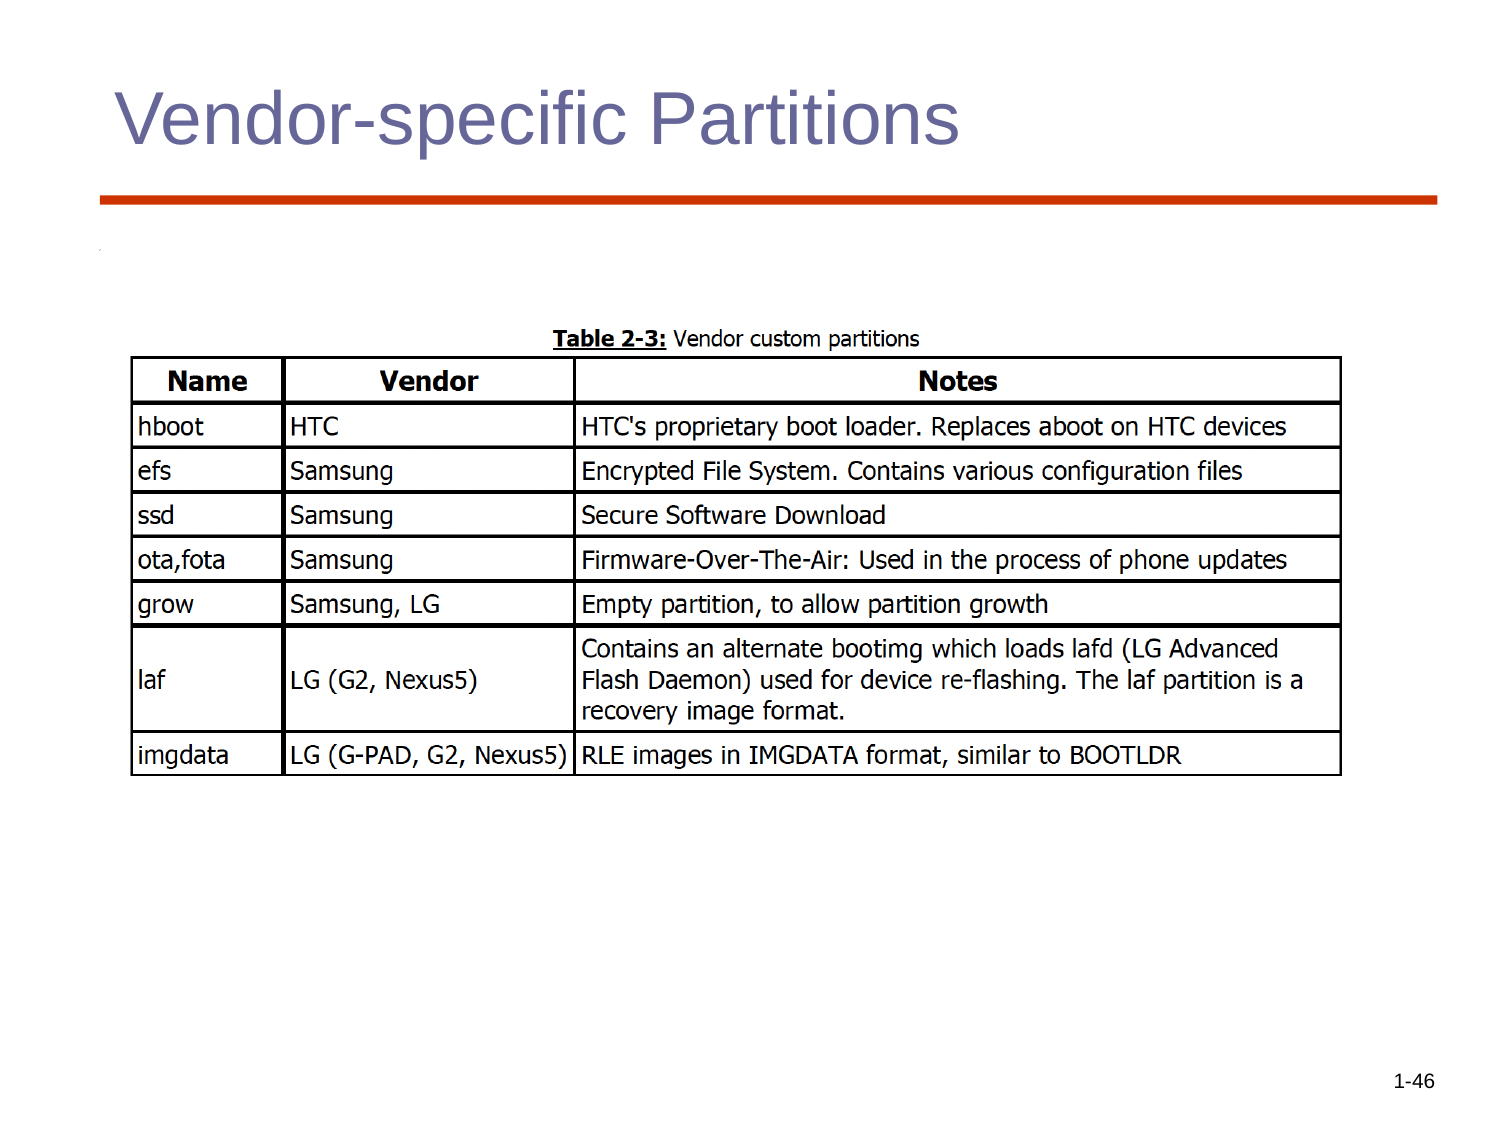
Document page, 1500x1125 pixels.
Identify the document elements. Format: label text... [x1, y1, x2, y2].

picture [112, 325, 1388, 800]
title Vendor-specific Partitions [99, 62, 1438, 250]
slide_number 1-46 [1137, 1024, 1451, 1101]
